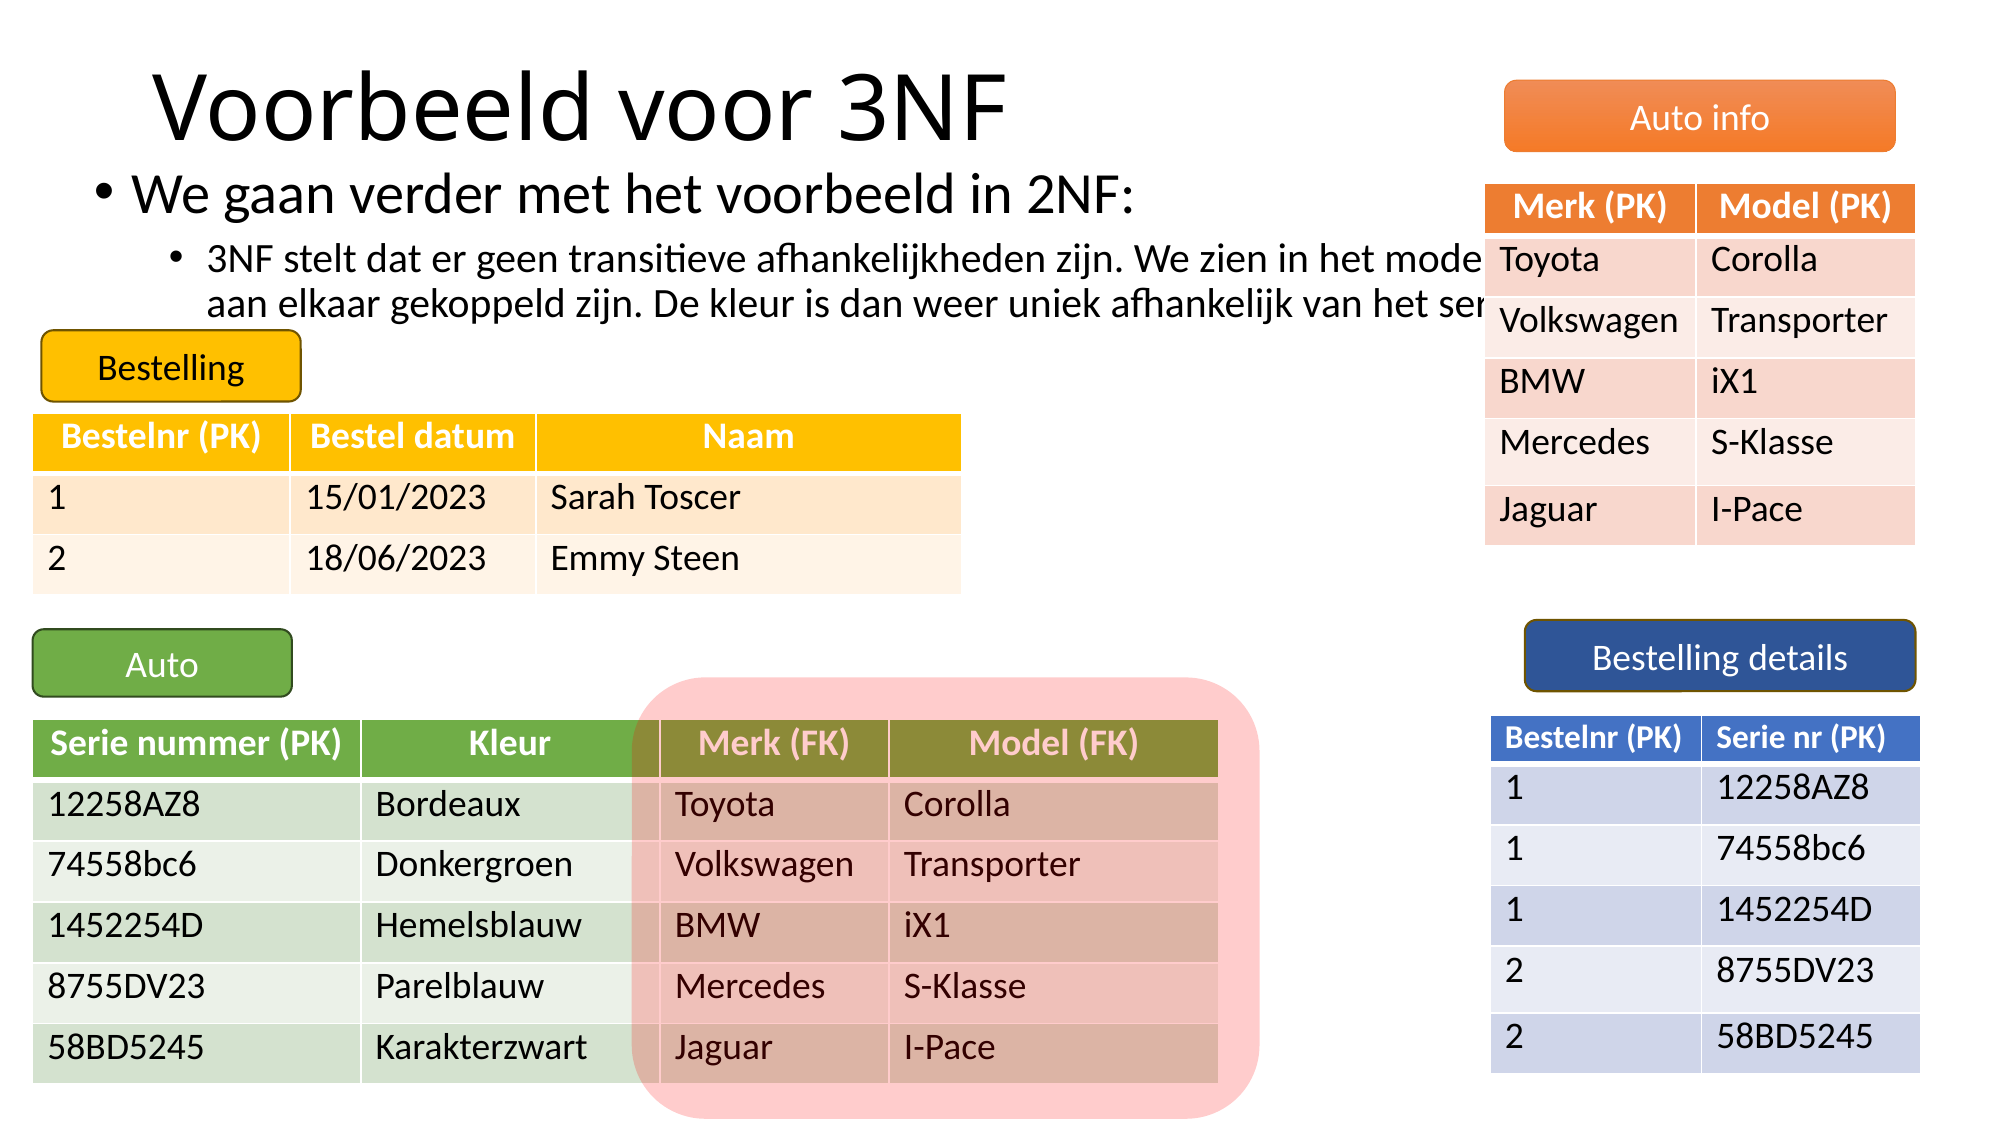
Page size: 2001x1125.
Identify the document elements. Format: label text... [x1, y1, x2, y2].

table_cell Volkswagen [1485, 298, 1695, 357]
table_cell 1 [1491, 886, 1701, 945]
table_header Bestelnr (PK) [1491, 716, 1701, 761]
table_cell Sarah Toscer [537, 476, 961, 534]
table_cell 12258AZ8 [33, 783, 360, 840]
table_cell Parelblauw [362, 964, 631, 1023]
table_cell Corolla [1697, 239, 1915, 296]
table_cell iX1 [1697, 359, 1915, 418]
table_cell Emmy Steen [537, 535, 961, 594]
table_cell S-Klasse [1697, 419, 1915, 485]
table_header Kleur [362, 720, 638, 777]
table_cell I-Pace [1697, 486, 1915, 545]
table_header Naam [537, 414, 961, 471]
title Voorbeeld voor 3NF [137, 45, 1863, 155]
table_cell Toyota [1485, 239, 1695, 296]
table_cell Jaguar [1485, 486, 1695, 545]
table_cell 8755DV23 [33, 964, 360, 1023]
table_header Bestelnr (PK) [33, 414, 289, 471]
table_cell 1452254D [1702, 886, 1920, 945]
table_header Serie nummer (PK) [33, 720, 360, 777]
table_cell Mercedes [1485, 419, 1695, 485]
table_cell 74558bc6 [33, 842, 360, 901]
table_cell 2 [33, 535, 289, 594]
table_header Serie nr (PK) [1702, 716, 1920, 761]
table_cell Transporter [1697, 298, 1915, 357]
text_box [631, 677, 1260, 1119]
table_cell 1 [33, 476, 289, 534]
table_header Merk (PK) [1485, 184, 1695, 233]
table_cell Donkergroen [362, 842, 631, 901]
table_cell 1 [1491, 767, 1701, 824]
table_cell 8755DV23 [1702, 947, 1920, 1012]
text_box Bestelling [40, 329, 302, 403]
table_cell 74558bc6 [1702, 826, 1920, 885]
table_cell 2 [1491, 1014, 1701, 1073]
table_header Bestel datum [291, 414, 535, 471]
list We gaan verder met het voorbeeld in 2NF: 3NF stelt dat er geen transitieve afhankelijkheden zijn. We zien in het model dat het merk en model aan elkaar gekoppeld zijn. De kleur is dan weer uniek afhankelijk van het serie nummer. [79, 155, 1953, 1048]
table_cell 58BD5245 [1702, 1014, 1920, 1073]
text_box Auto [31, 628, 293, 698]
table_cell Bordeaux [362, 783, 631, 840]
table_cell BMW [1485, 359, 1695, 418]
table_header Model (PK) [1697, 184, 1915, 233]
text_box Auto info [1504, 79, 1896, 153]
table_cell 12258AZ8 [1702, 767, 1920, 824]
table_cell Karakterzwart [362, 1024, 641, 1083]
text_box Bestelling details [1523, 618, 1917, 693]
table_cell 15/01/2023 [291, 476, 535, 534]
table_cell 18/06/2023 [291, 535, 535, 594]
table_cell 58BD5245 [33, 1024, 360, 1083]
table_cell 1452254D [33, 903, 360, 962]
table_cell Hemelsblauw [362, 903, 631, 962]
table_cell 2 [1491, 947, 1701, 1012]
table_cell 1 [1491, 826, 1701, 885]
